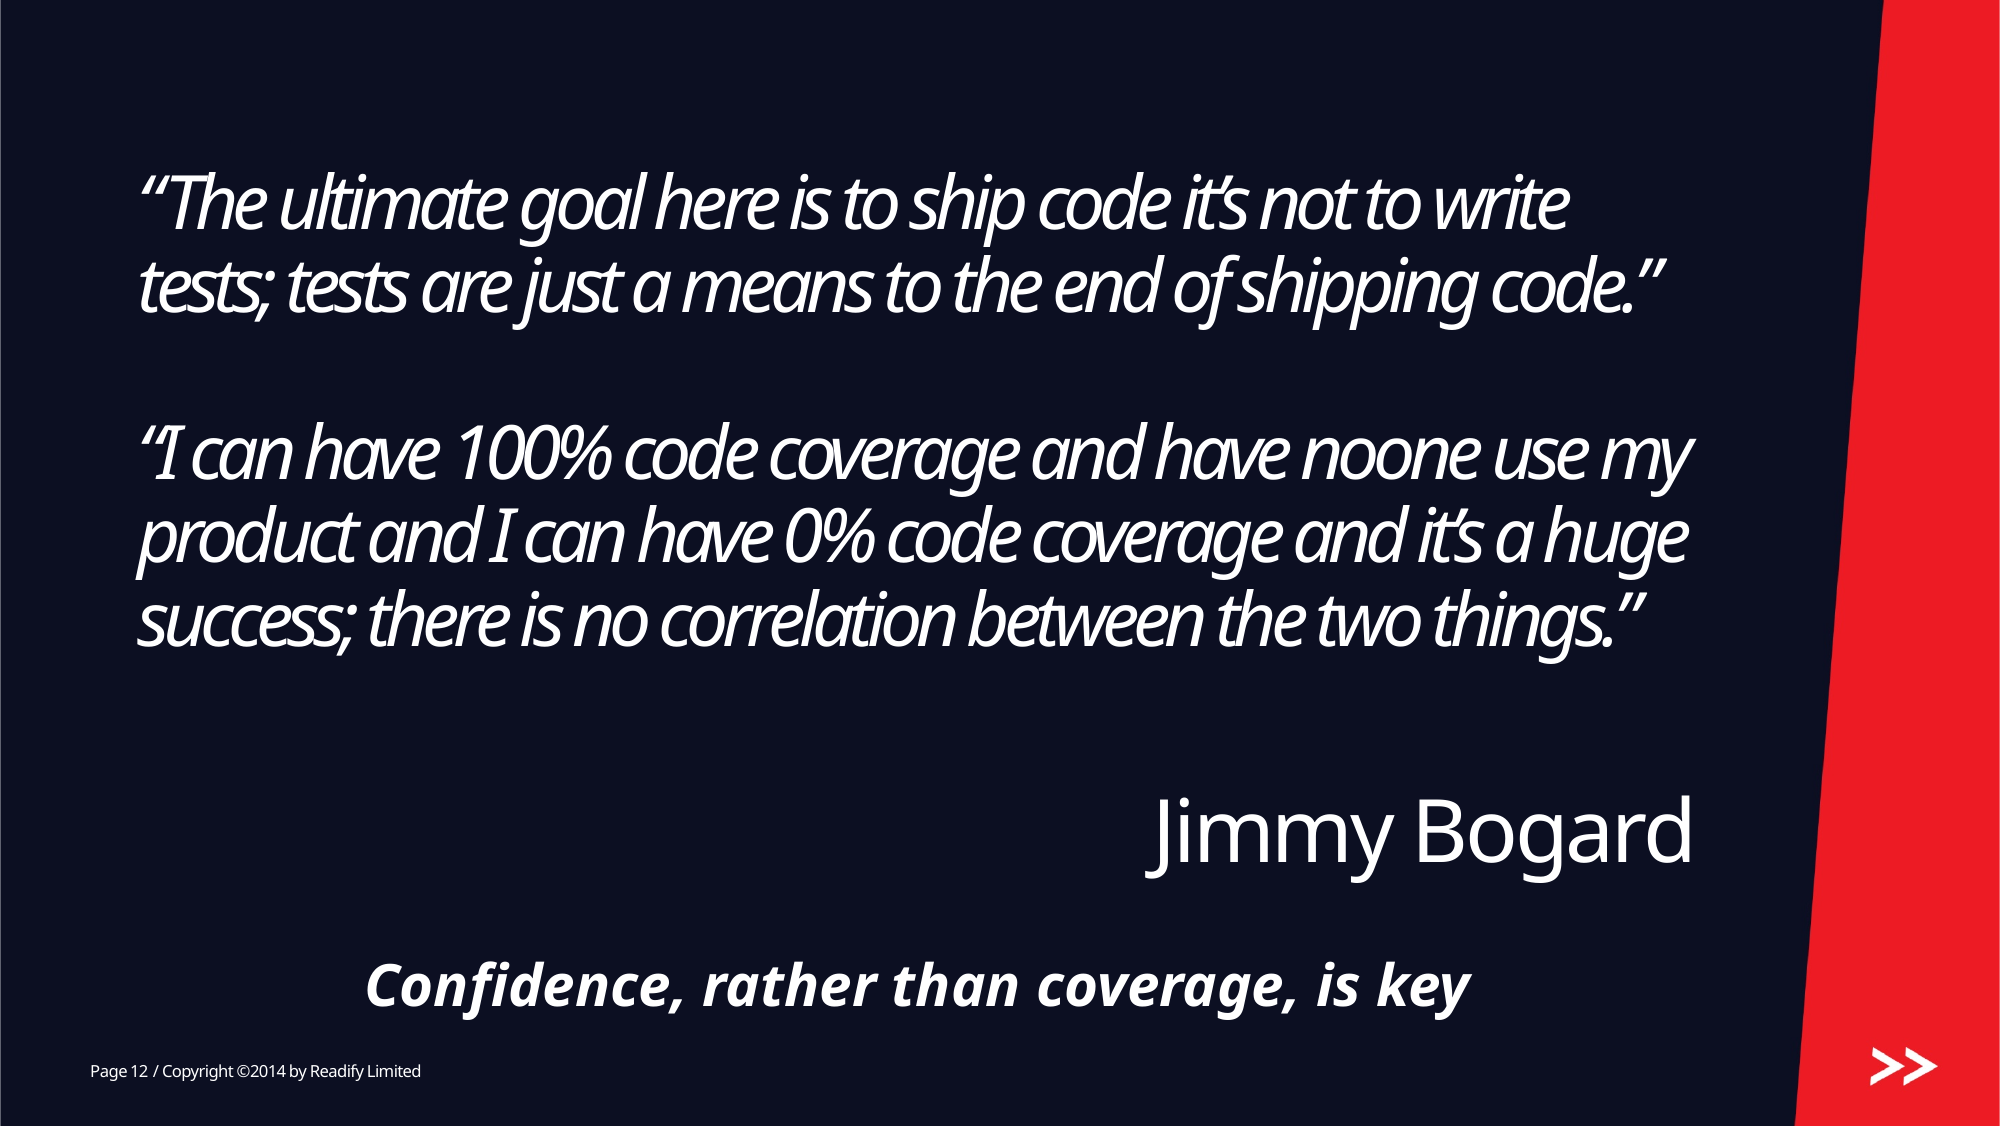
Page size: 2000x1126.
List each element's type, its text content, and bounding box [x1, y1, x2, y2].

slide_number 12 [130, 1061, 166, 1113]
subtitle Jimmy Bogard [137, 775, 1697, 941]
footer / Copyright ©2014 by Readify Limited [166, 1061, 1504, 1113]
picture [0, 0, 2000, 1126]
title “The ultimate goal here is to ship code it’s not to write tests; tests are just a means to the end of shipping code.” “I can have 100% code coverage and have noone use my product and I can have 0% code coverage and it’s a huge success; there is no correlation between the two things.” [137, 160, 1697, 775]
text_box Confidence, rather than coverage, is key [349, 940, 1485, 1026]
